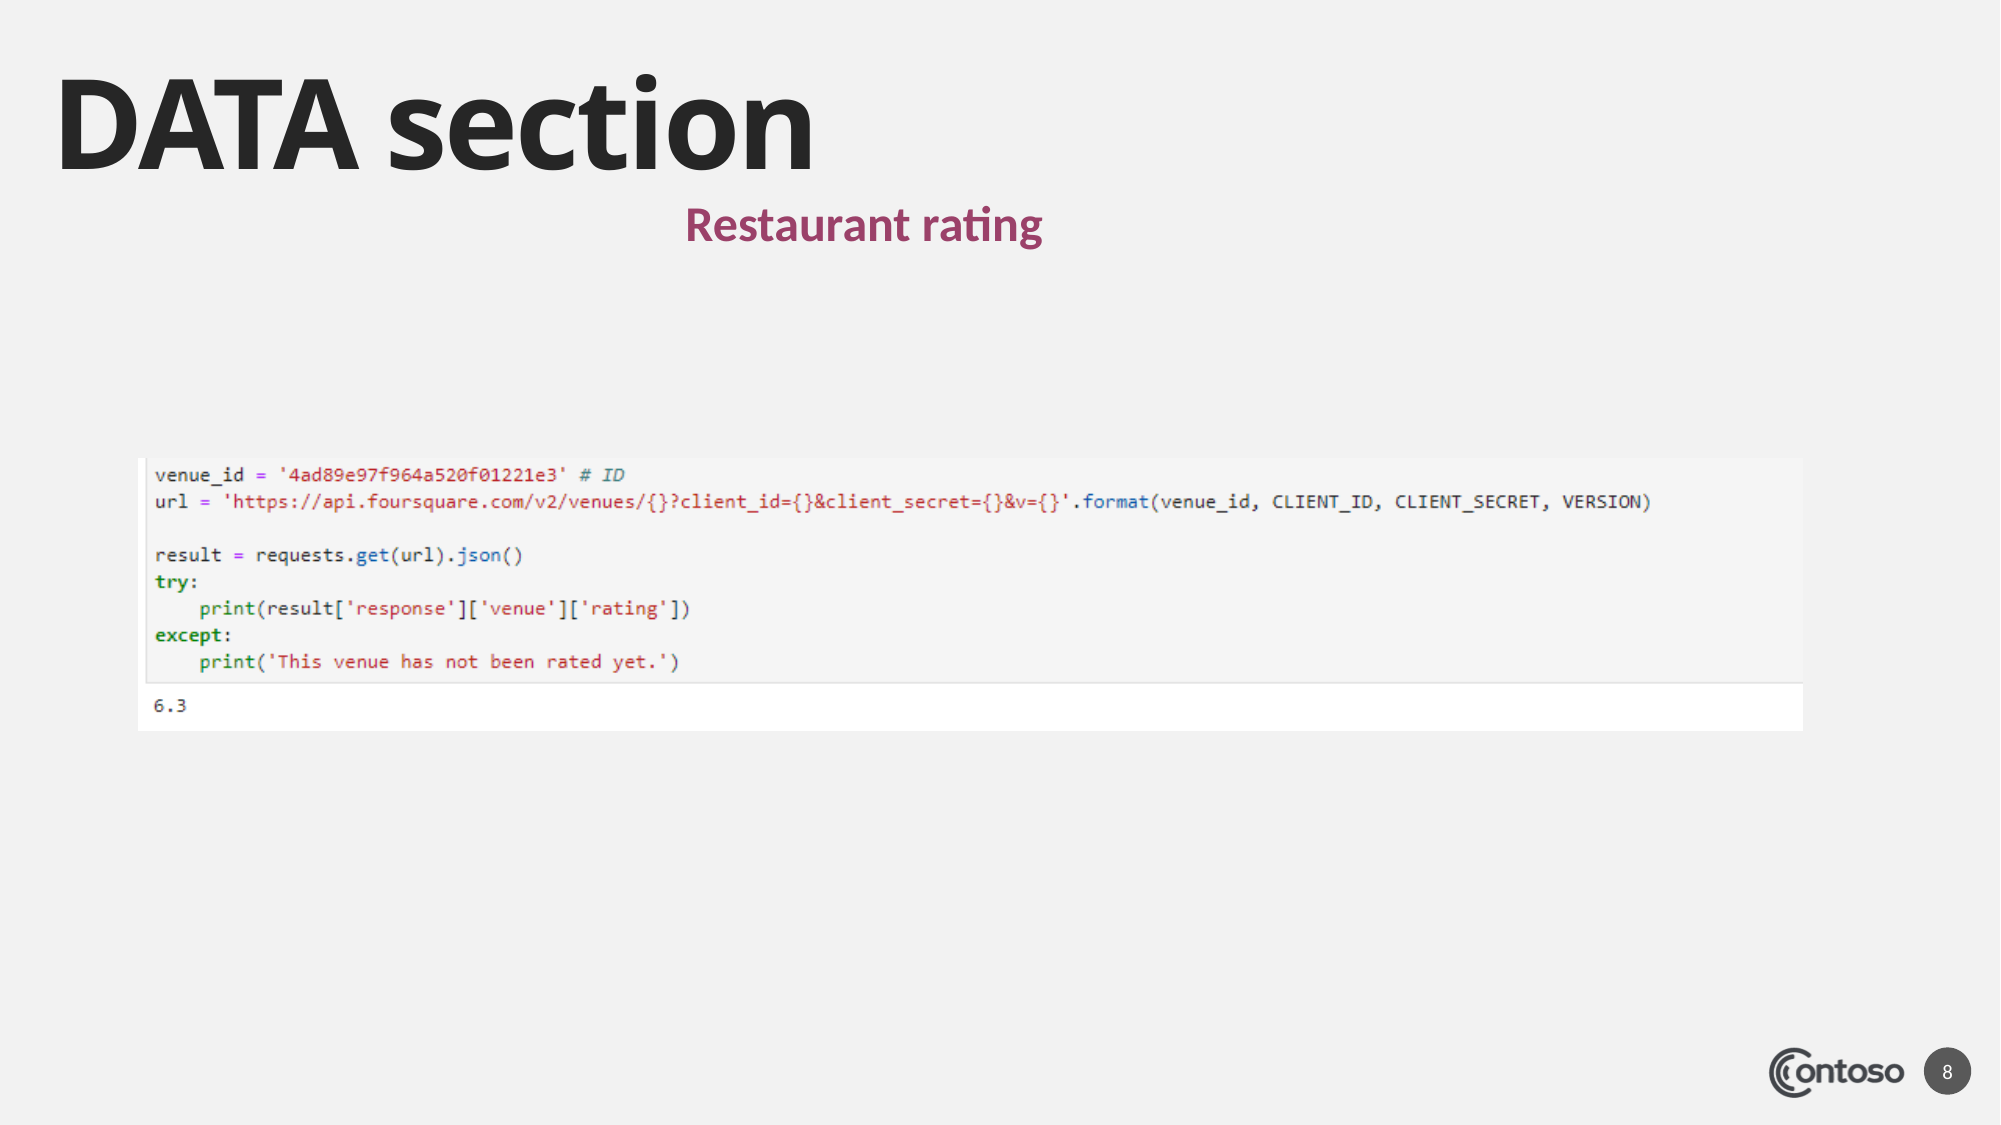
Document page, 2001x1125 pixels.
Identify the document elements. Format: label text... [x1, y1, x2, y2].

title DATA section [51, 30, 1716, 229]
list Restaurant rating [685, 198, 1483, 258]
picture [138, 458, 1803, 731]
slide_number 8 [1923, 1047, 1972, 1095]
